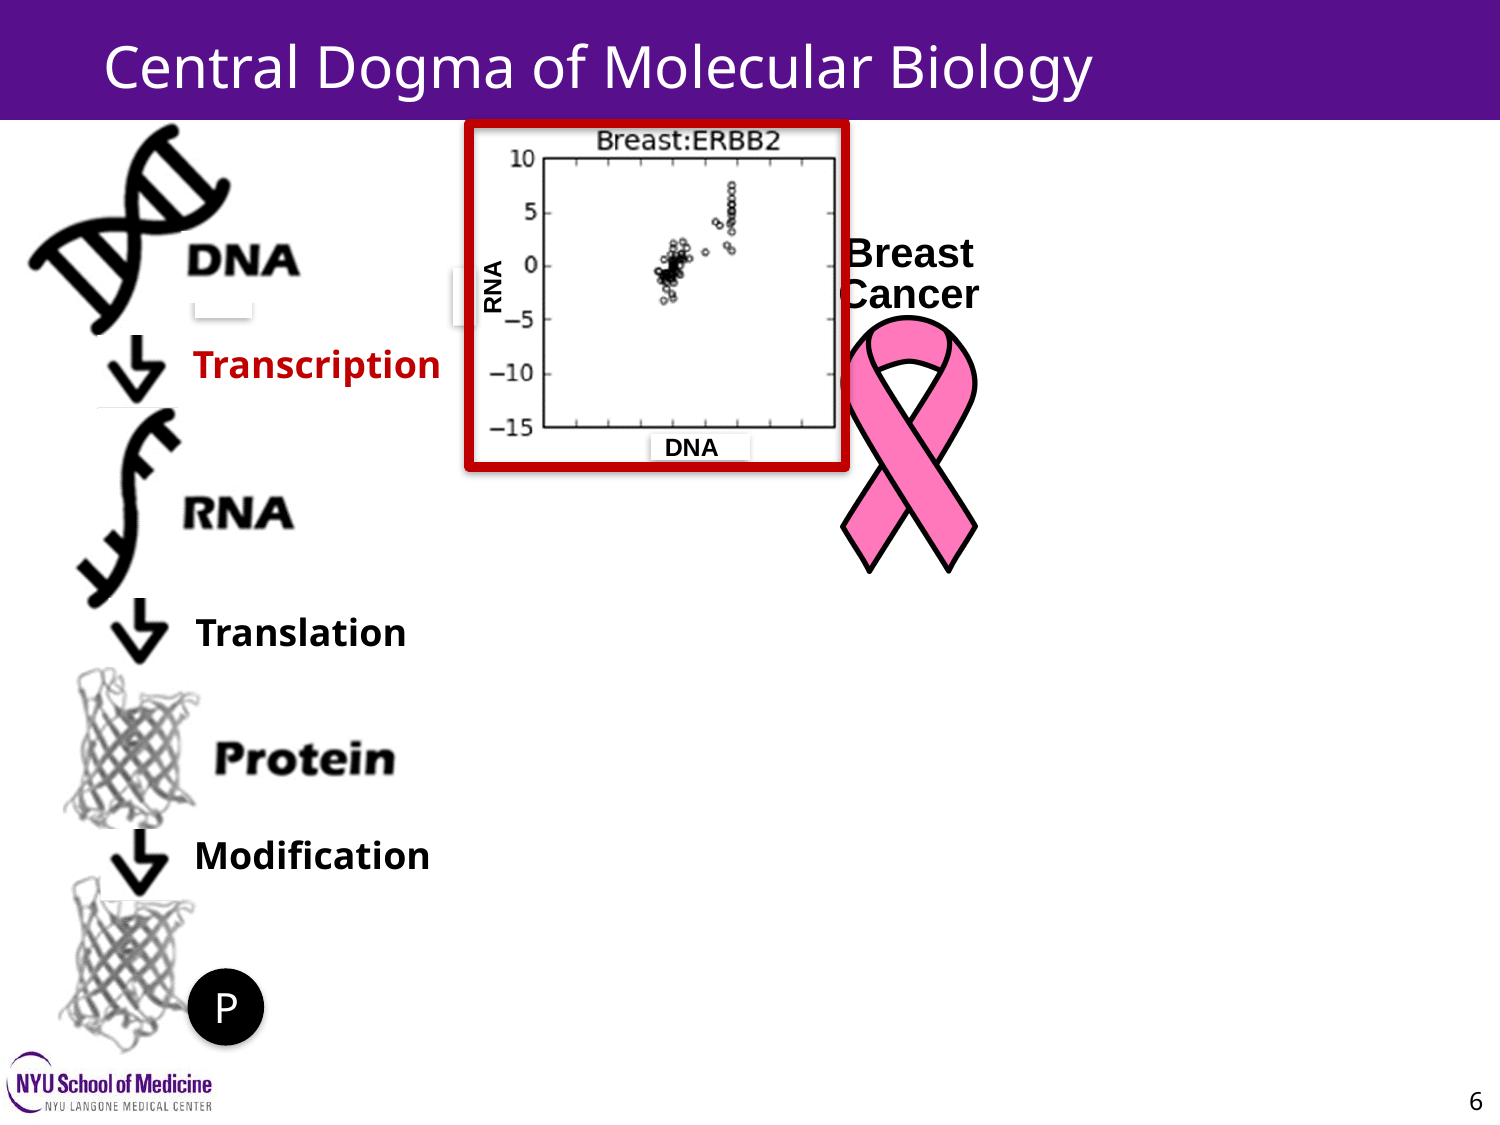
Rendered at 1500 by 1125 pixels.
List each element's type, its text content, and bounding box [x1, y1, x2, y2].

text_box [468, 123, 847, 129]
text_box Breast Cancer [852, 226, 995, 325]
text_box [240, 311, 253, 319]
picture [439, 127, 979, 575]
text_box P [207, 968, 265, 1046]
text_box Transcription [183, 333, 434, 394]
text_box Central Dogma of Molecular Biology [88, 22, 1123, 108]
text_box Translation [180, 601, 423, 662]
picture [0, 122, 403, 1125]
text_box Modification [207, 824, 447, 884]
